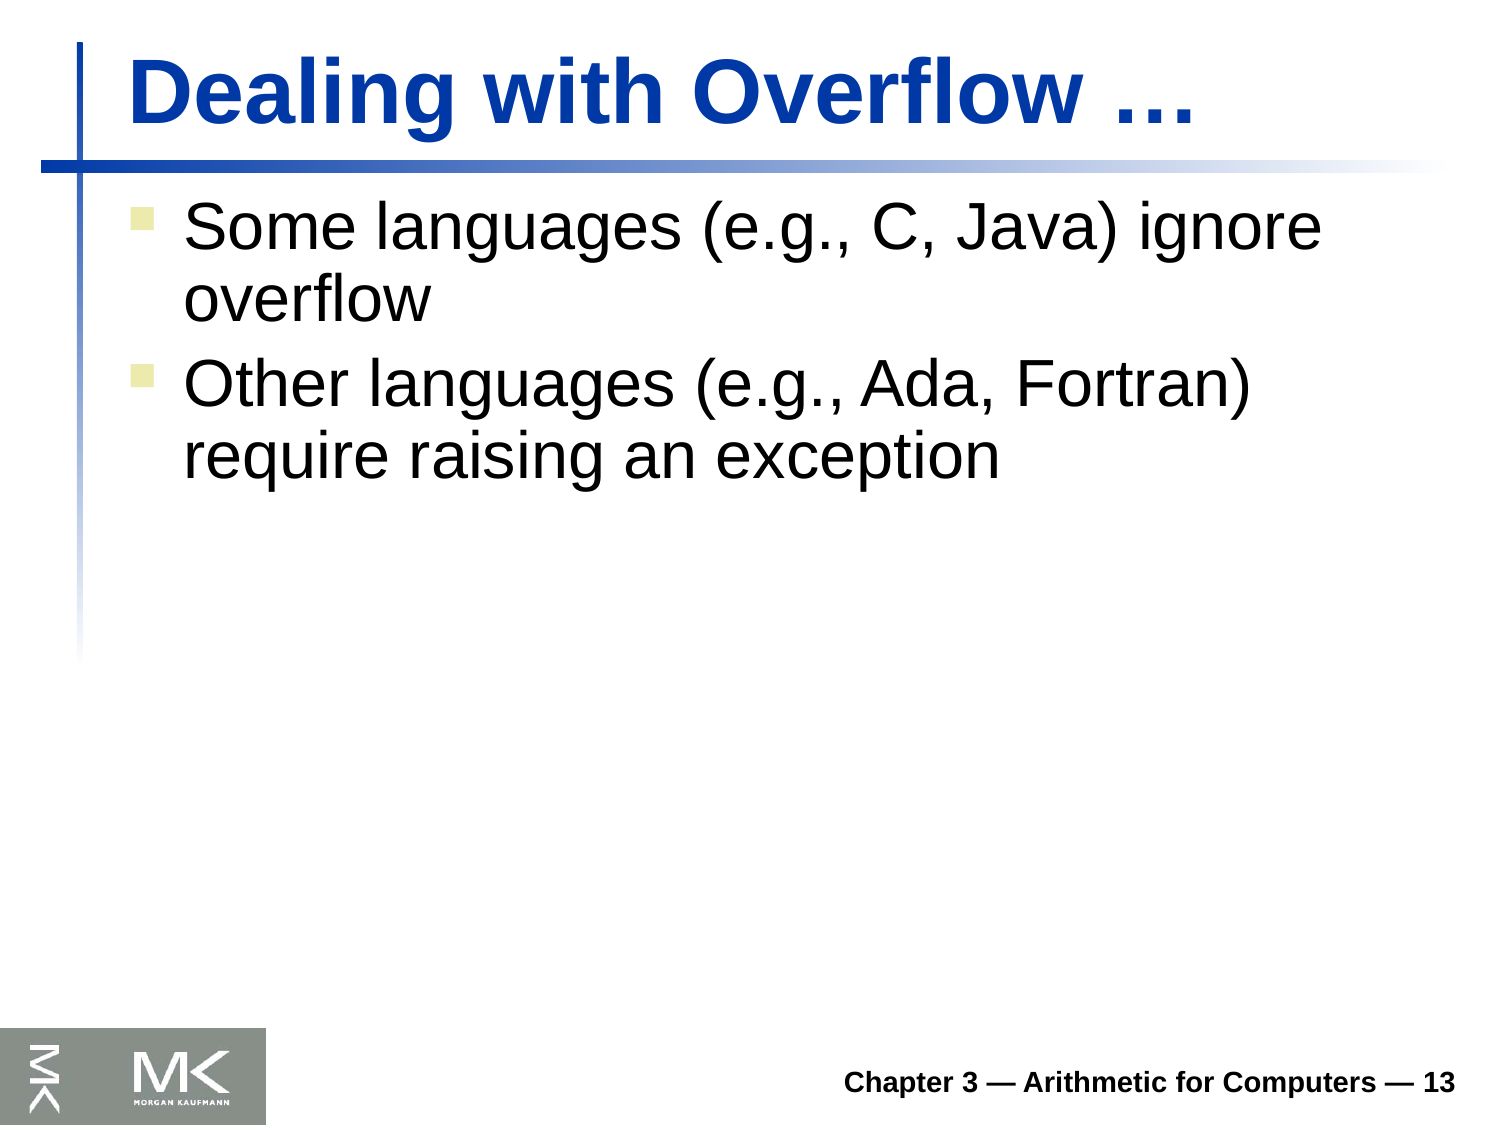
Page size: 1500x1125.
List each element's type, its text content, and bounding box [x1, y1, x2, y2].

list Some languages (e.g., C, Java) ignore overflow Other languages (e.g., Ada, Fortran) require raising an exception [112, 184, 1469, 1024]
footer Chapter 3 — Arithmetic for Computers — 13 [277, 1046, 1471, 1106]
picture [0, 1028, 266, 1125]
title Dealing with Overflow … [112, 23, 1468, 149]
